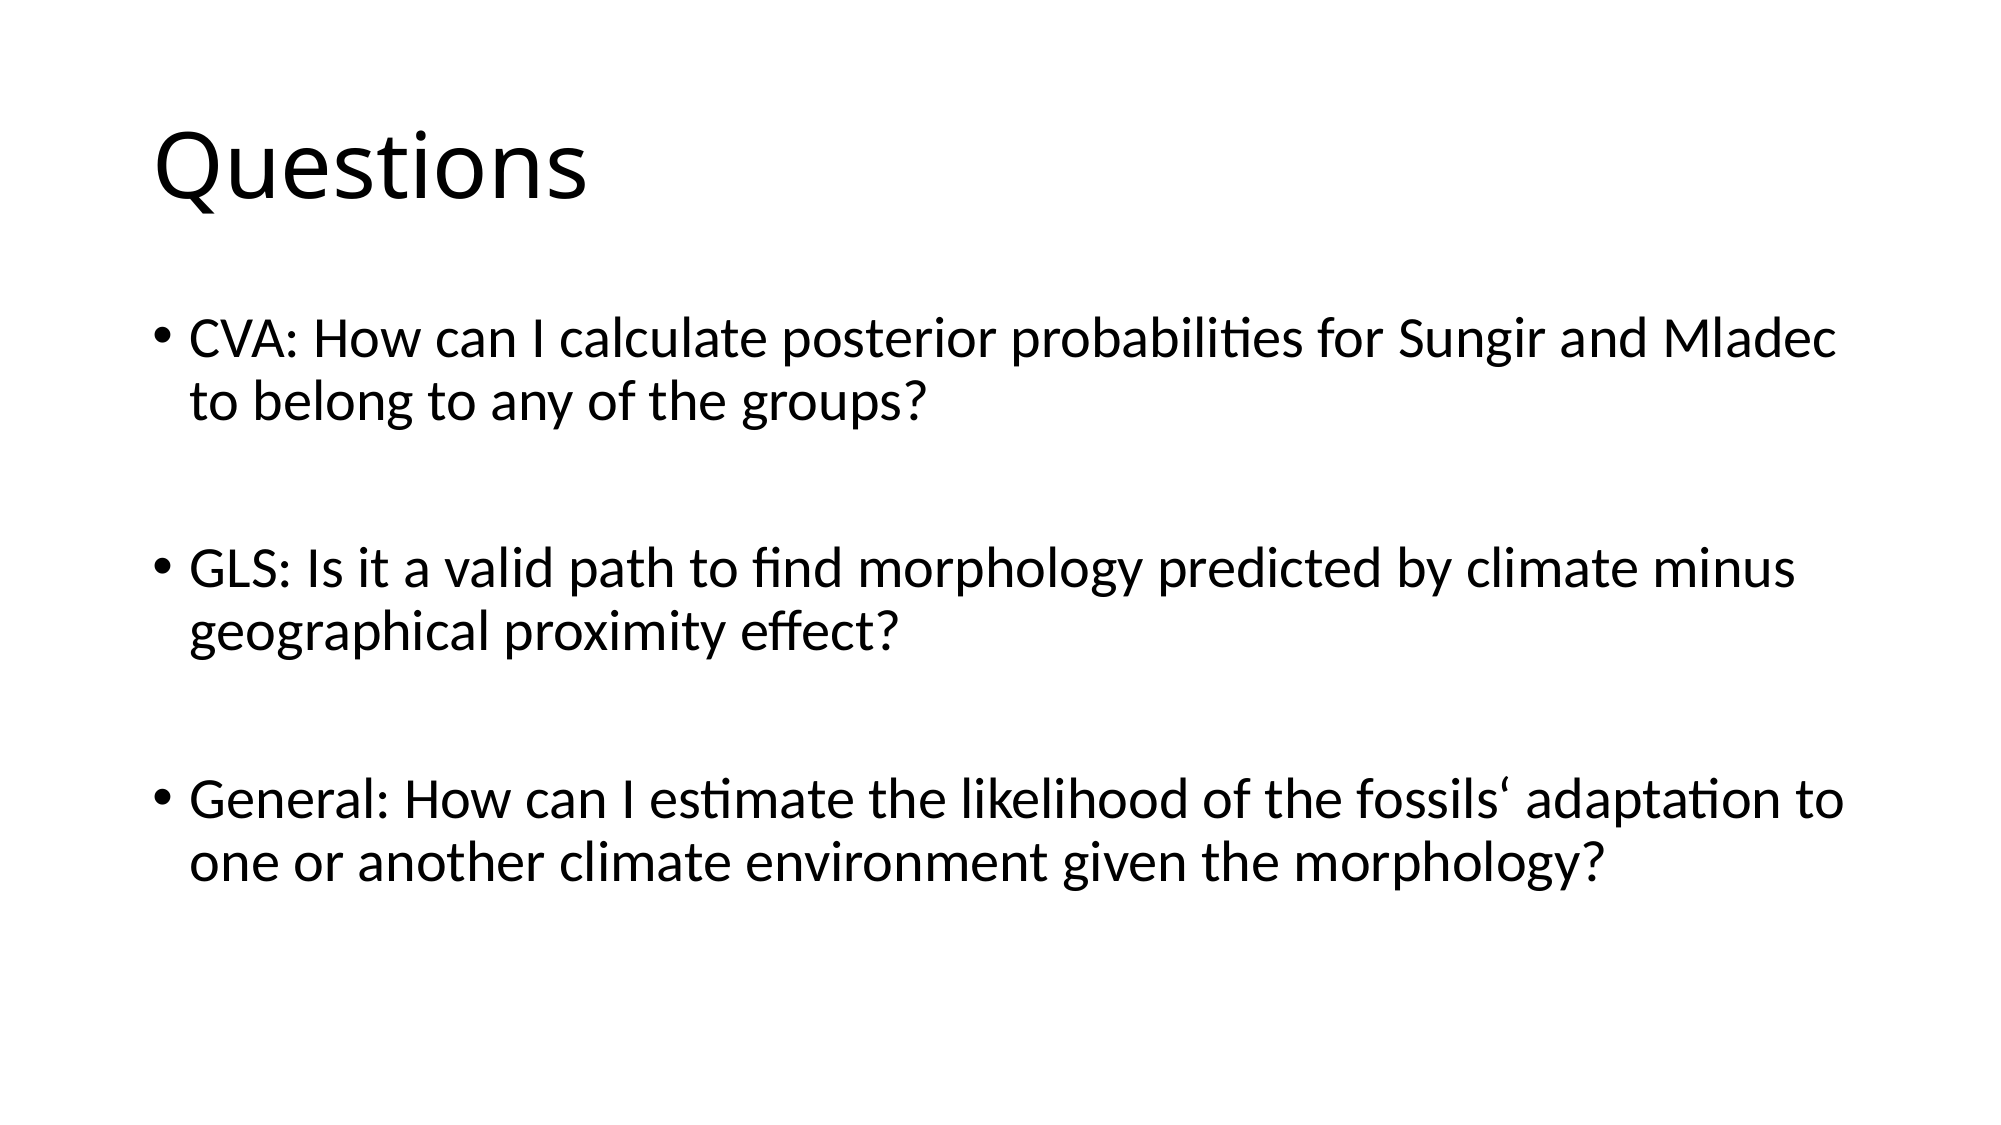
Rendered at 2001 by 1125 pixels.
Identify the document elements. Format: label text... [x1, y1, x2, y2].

title Questions [137, 59, 1863, 278]
list CVA: How can I calculate posterior probabilities for Sungir and Mladec to belong to any of the groups? GLS: Is it a valid path to find morphology predicted by climate minus geographical proximity effect? General: How can I estimate the likelihood of the fossils‘ adaptation to one or another climate environment given the morphology? [137, 299, 1863, 1014]
